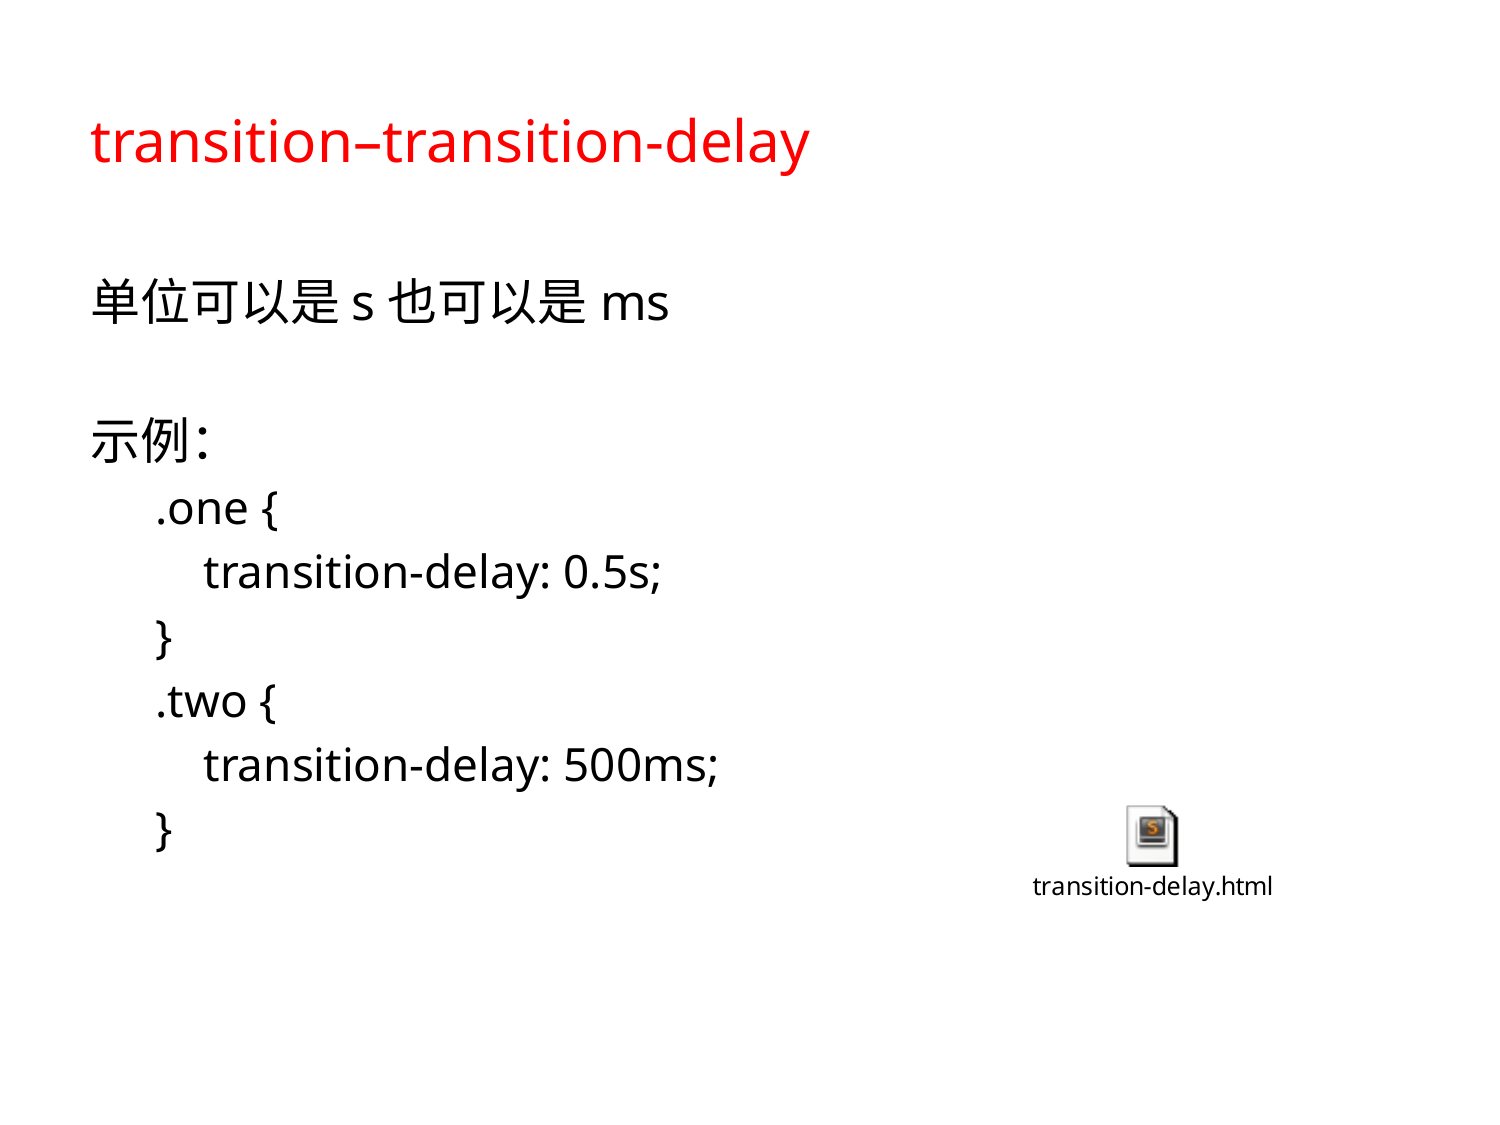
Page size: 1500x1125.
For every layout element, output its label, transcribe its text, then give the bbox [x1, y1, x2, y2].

title transition–transition-delay [75, 45, 1425, 233]
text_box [997, 798, 1307, 916]
list 单位可以是s也可以是ms 示例： .one { transition-delay: 0.5s; } .two { transition-delay: 500ms; } [75, 262, 1425, 1005]
